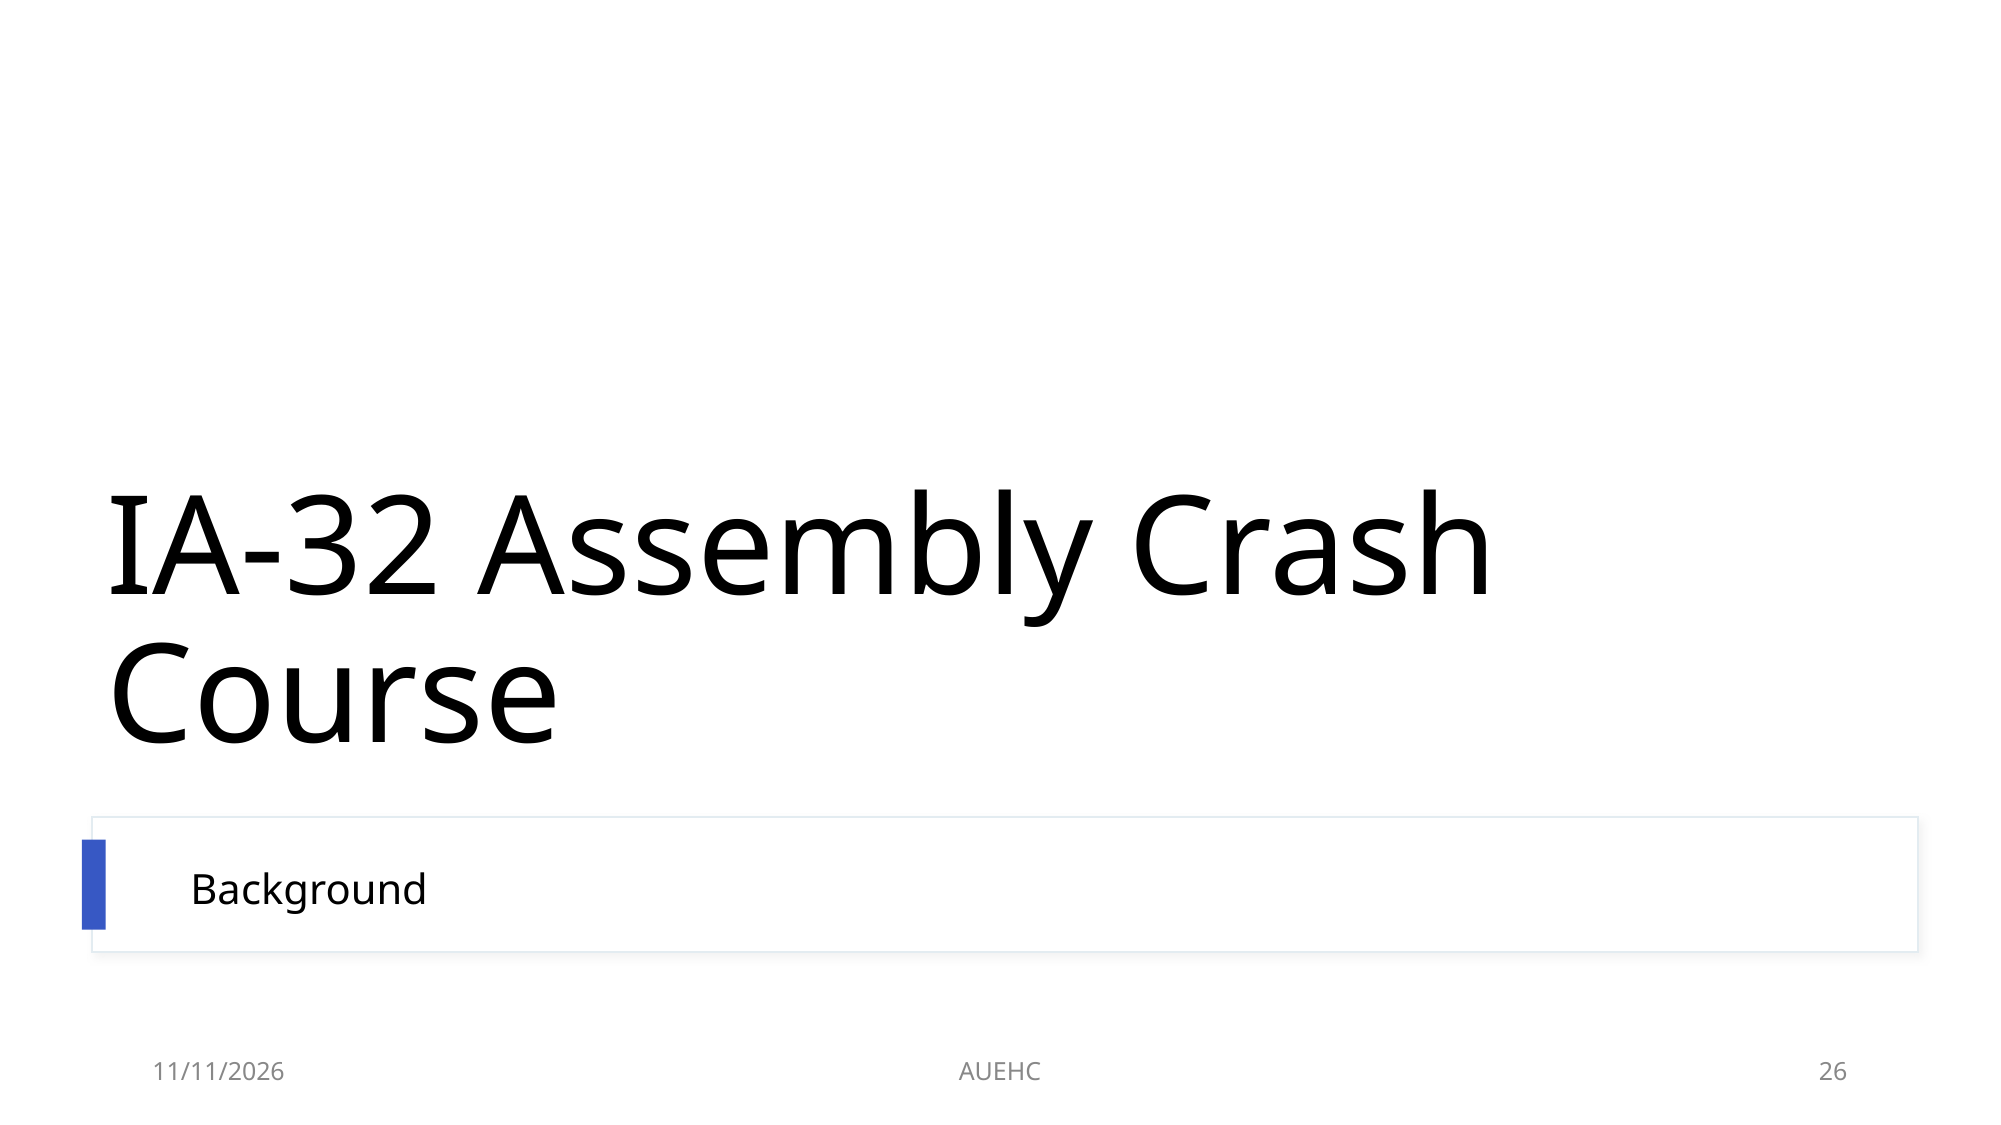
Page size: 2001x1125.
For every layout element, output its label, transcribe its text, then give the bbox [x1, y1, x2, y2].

slide_number 26 [1412, 1042, 1863, 1103]
list Background [138, 836, 1878, 933]
title IA-32 Assembly Crash Course [91, 104, 1878, 780]
footer AUEHC [662, 1042, 1338, 1103]
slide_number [137, 1042, 588, 1103]
